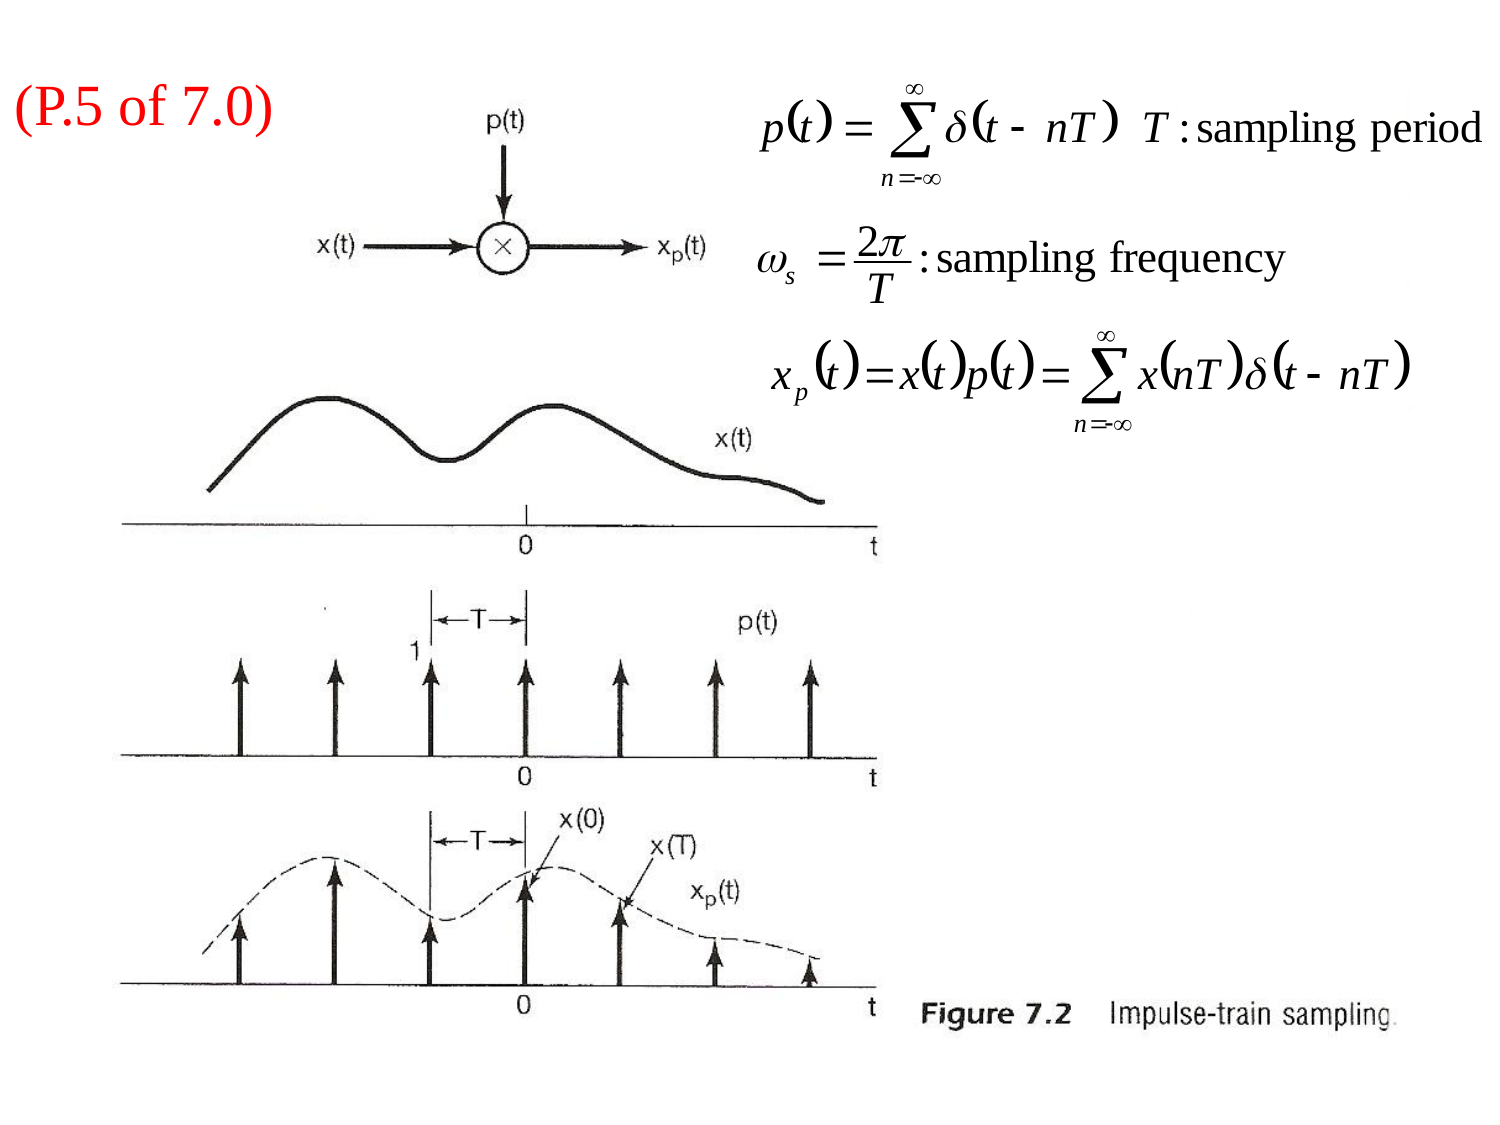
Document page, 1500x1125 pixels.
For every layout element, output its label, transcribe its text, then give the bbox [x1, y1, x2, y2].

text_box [762, 314, 1412, 443]
text_box (P.5 of 7.0) [0, 59, 349, 145]
picture [111, 89, 1412, 1058]
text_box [749, 66, 1493, 314]
